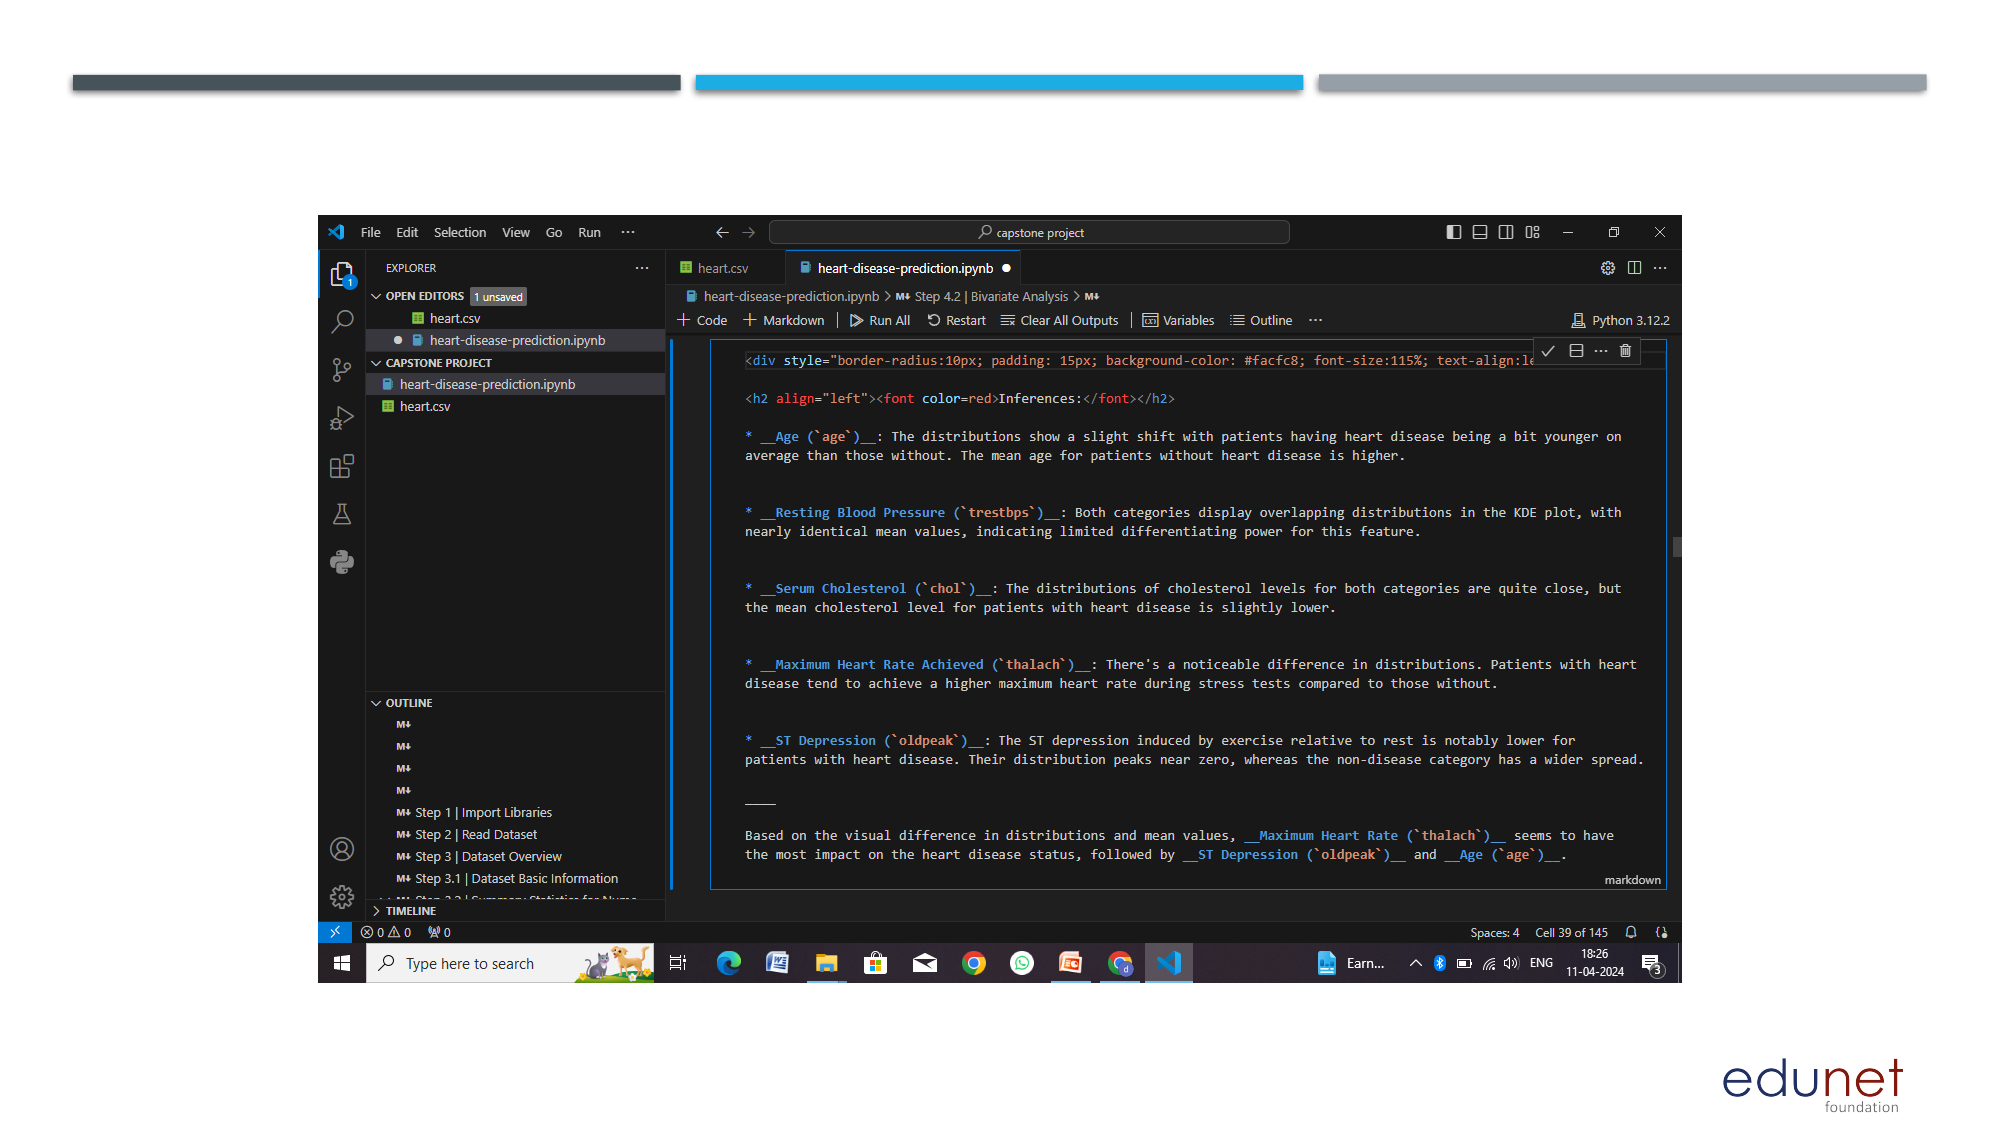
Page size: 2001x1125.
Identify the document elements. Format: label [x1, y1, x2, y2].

picture [1719, 1056, 1905, 1116]
list [317, 215, 1683, 983]
